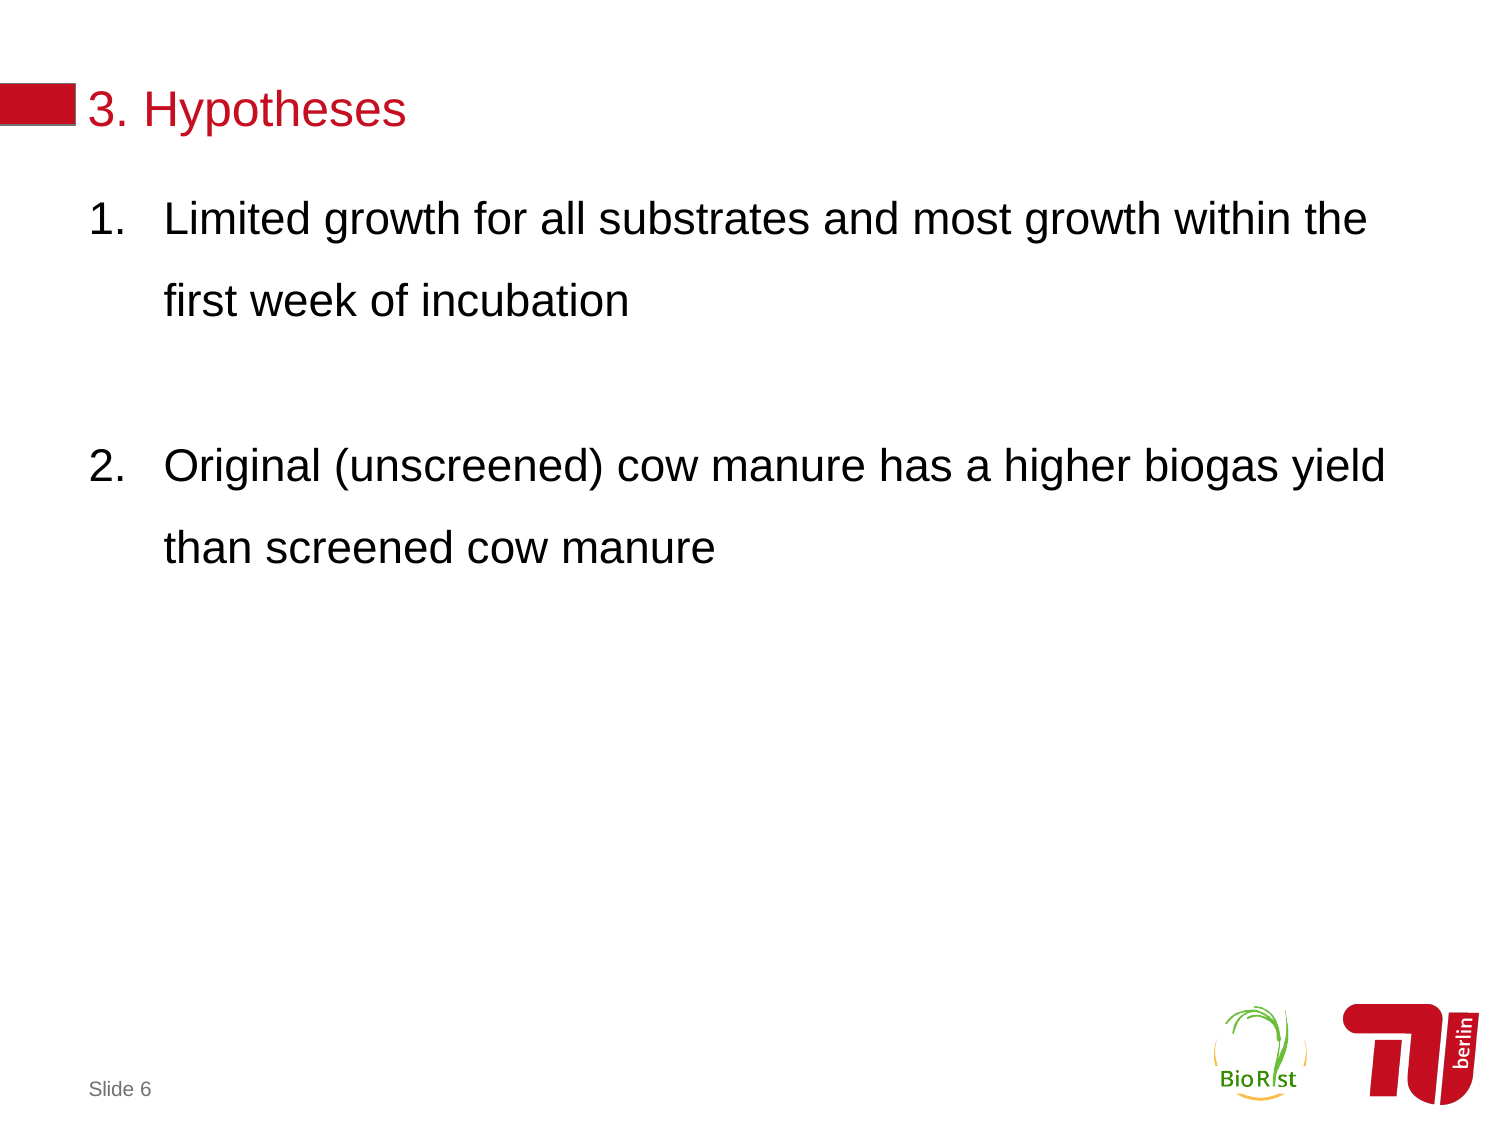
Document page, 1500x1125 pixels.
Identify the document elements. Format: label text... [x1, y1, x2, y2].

slide_number Slide 6 [88, 1075, 1176, 1101]
text_box 3. Hypotheses [87, 74, 1410, 137]
picture [1204, 1012, 1313, 1108]
text_box [0, 83, 76, 126]
list Limited growth for all substrates and most growth within the first week of incubation Original (unscreened) cow manure has a higher biogas yield than screened cow manure [88, 160, 1411, 1012]
picture [1343, 1004, 1479, 1105]
